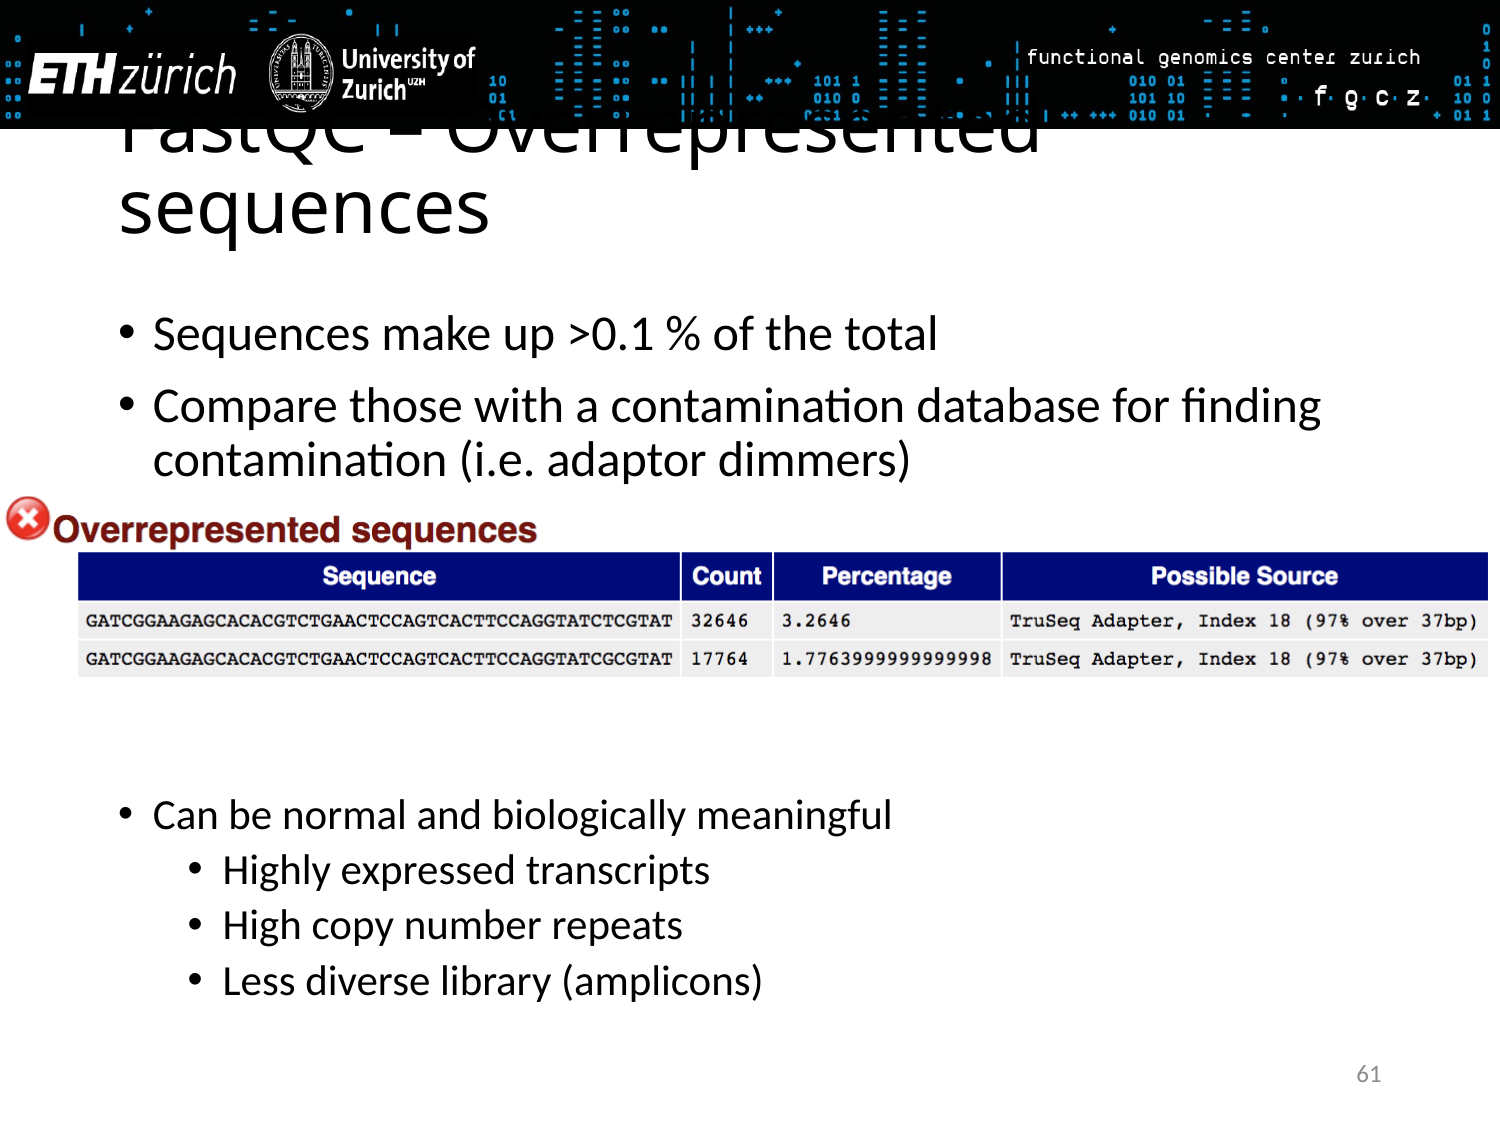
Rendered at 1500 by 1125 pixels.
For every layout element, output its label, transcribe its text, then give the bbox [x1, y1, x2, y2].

slide_number 61 [1059, 1042, 1397, 1103]
picture [0, 0, 1500, 129]
list Sequences make up >0.1 % of the total Compare those with a contamination database for finding contamination (i.e. adaptor dimmers) Can be normal and biologically meaningful Highly expressed transcripts High copy number repeats Less diverse library (amplicons) [103, 299, 1397, 496]
picture [0, 496, 1500, 707]
list Sequences make up >0.1 % of the total Compare those with a contamination database for finding contamination (i.e. adaptor dimmers) Can be normal and biologically meaningful Highly expressed transcripts High copy number repeats Less diverse library (amplicons) [103, 707, 1397, 1014]
title FastQC – Overrepresented sequences [103, 59, 1397, 278]
